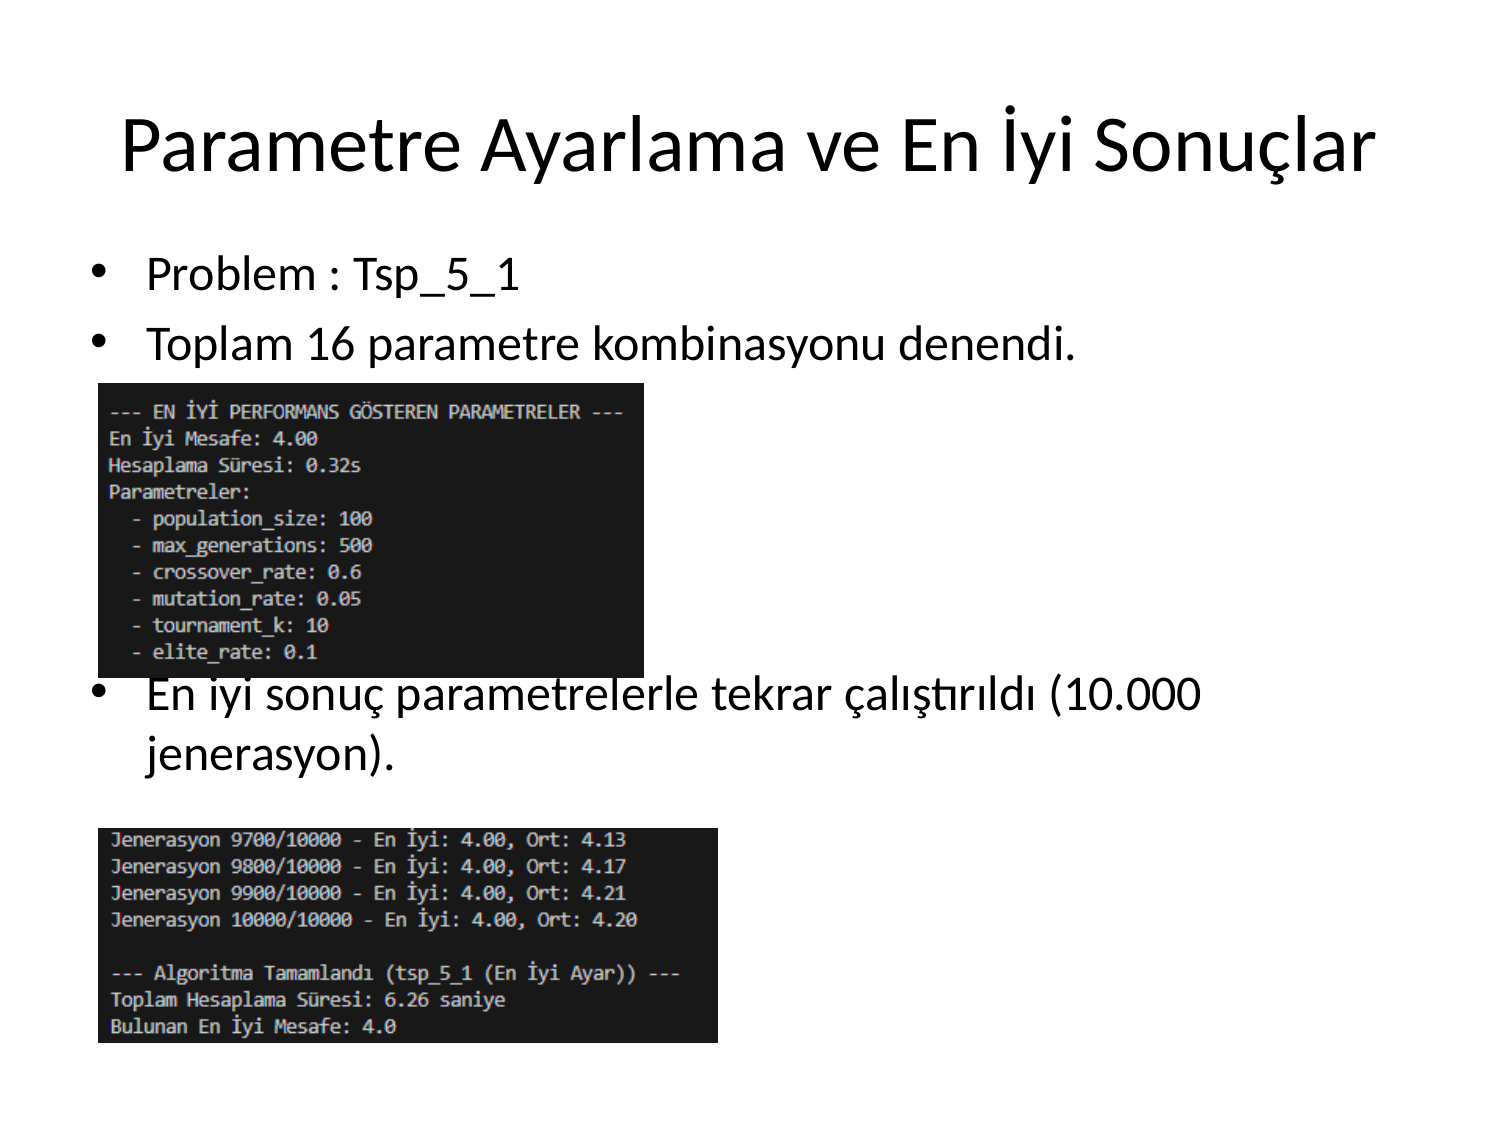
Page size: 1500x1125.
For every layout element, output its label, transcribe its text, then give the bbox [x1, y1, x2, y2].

title Parametre Ayarlama ve En İyi Sonuçlar [75, 45, 1425, 232]
picture [98, 828, 718, 1043]
list Problem : Tsp_5_1 Toplam 16 parametre kombinasyonu denendi. En iyi sonuç parametrelerle tekrar çalıştırıldı (10.000 jenerasyon). [75, 232, 1425, 975]
picture [98, 383, 645, 678]
